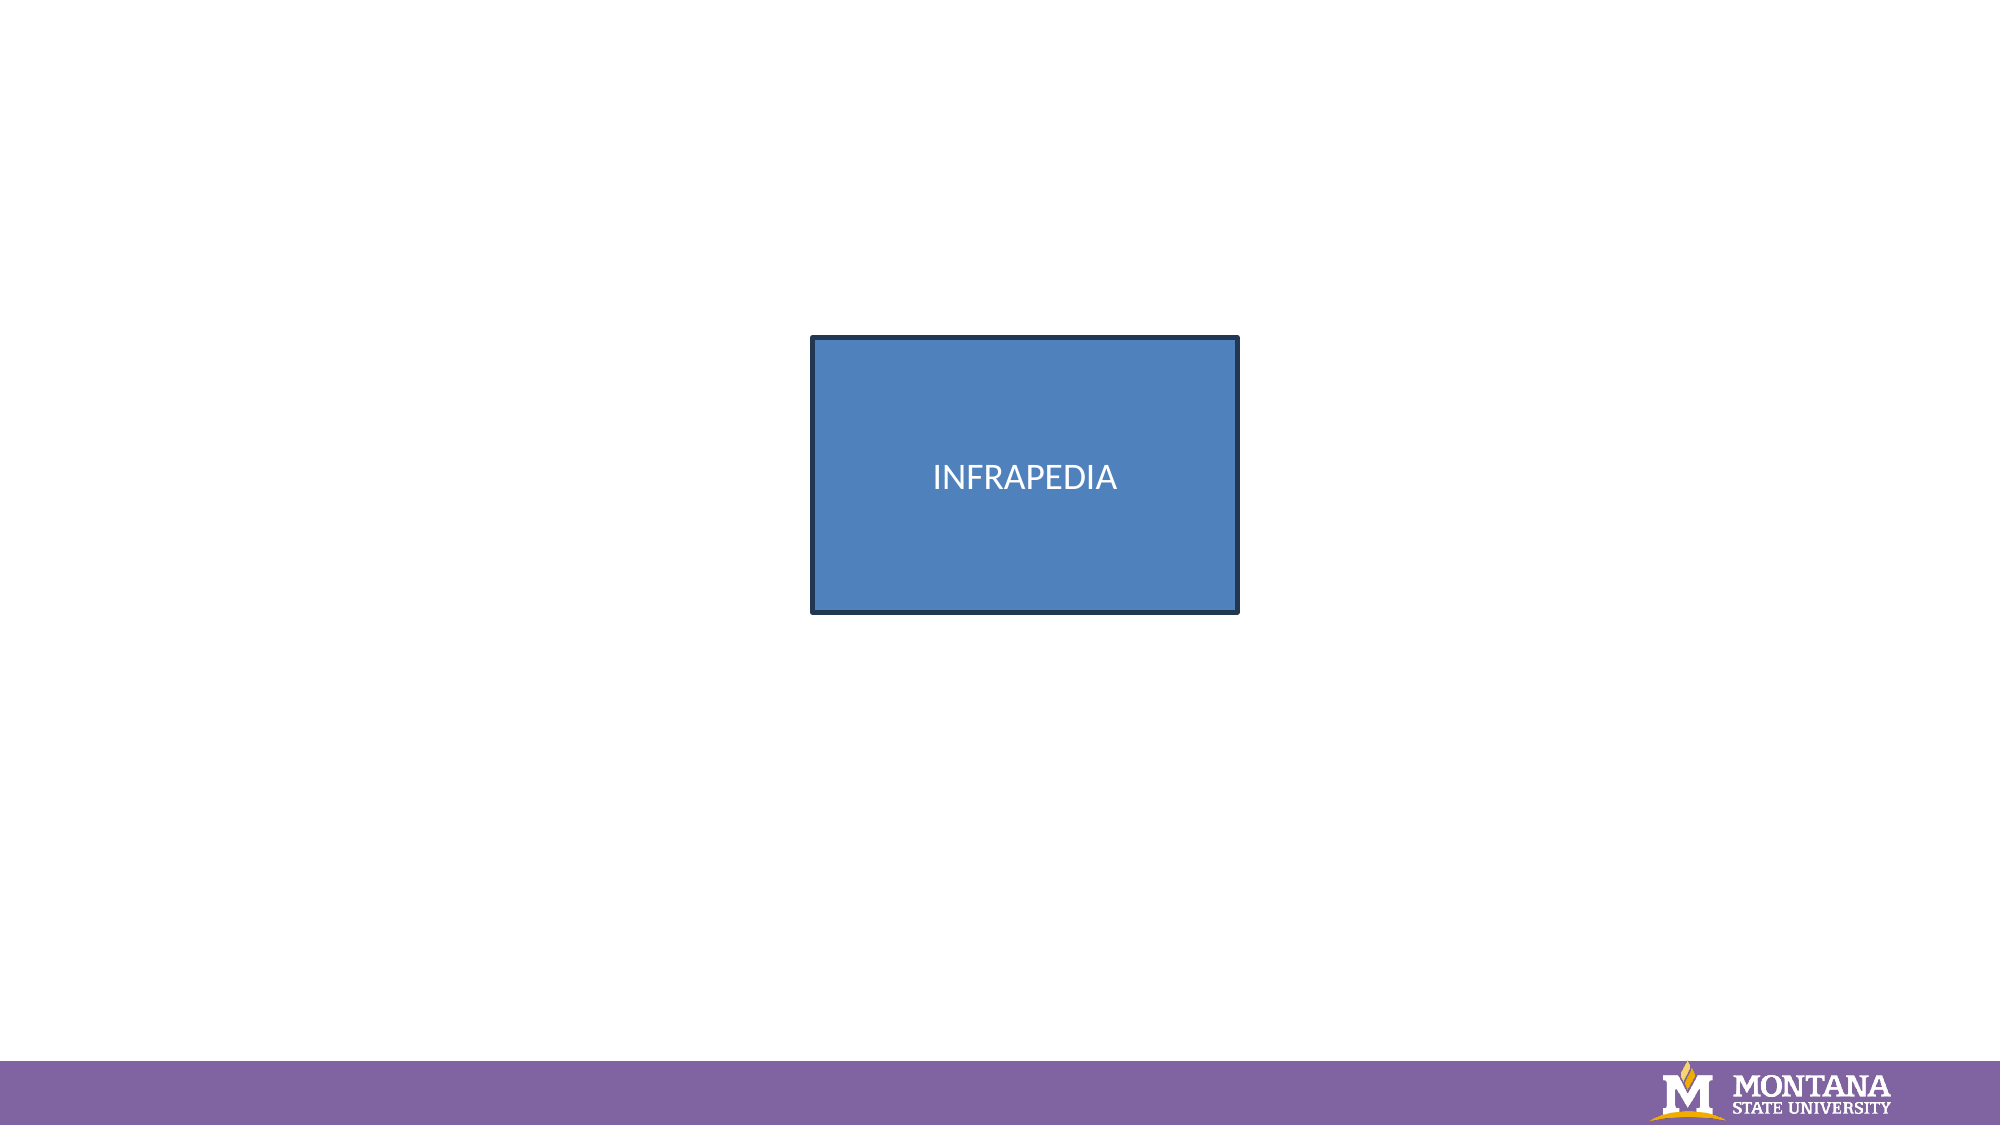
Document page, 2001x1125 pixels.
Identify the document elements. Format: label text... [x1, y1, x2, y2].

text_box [0, 1060, 1647, 1125]
text_box INFRAPEDIA [810, 335, 1240, 615]
picture [1649, 1060, 1892, 1122]
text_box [1892, 1060, 2000, 1125]
